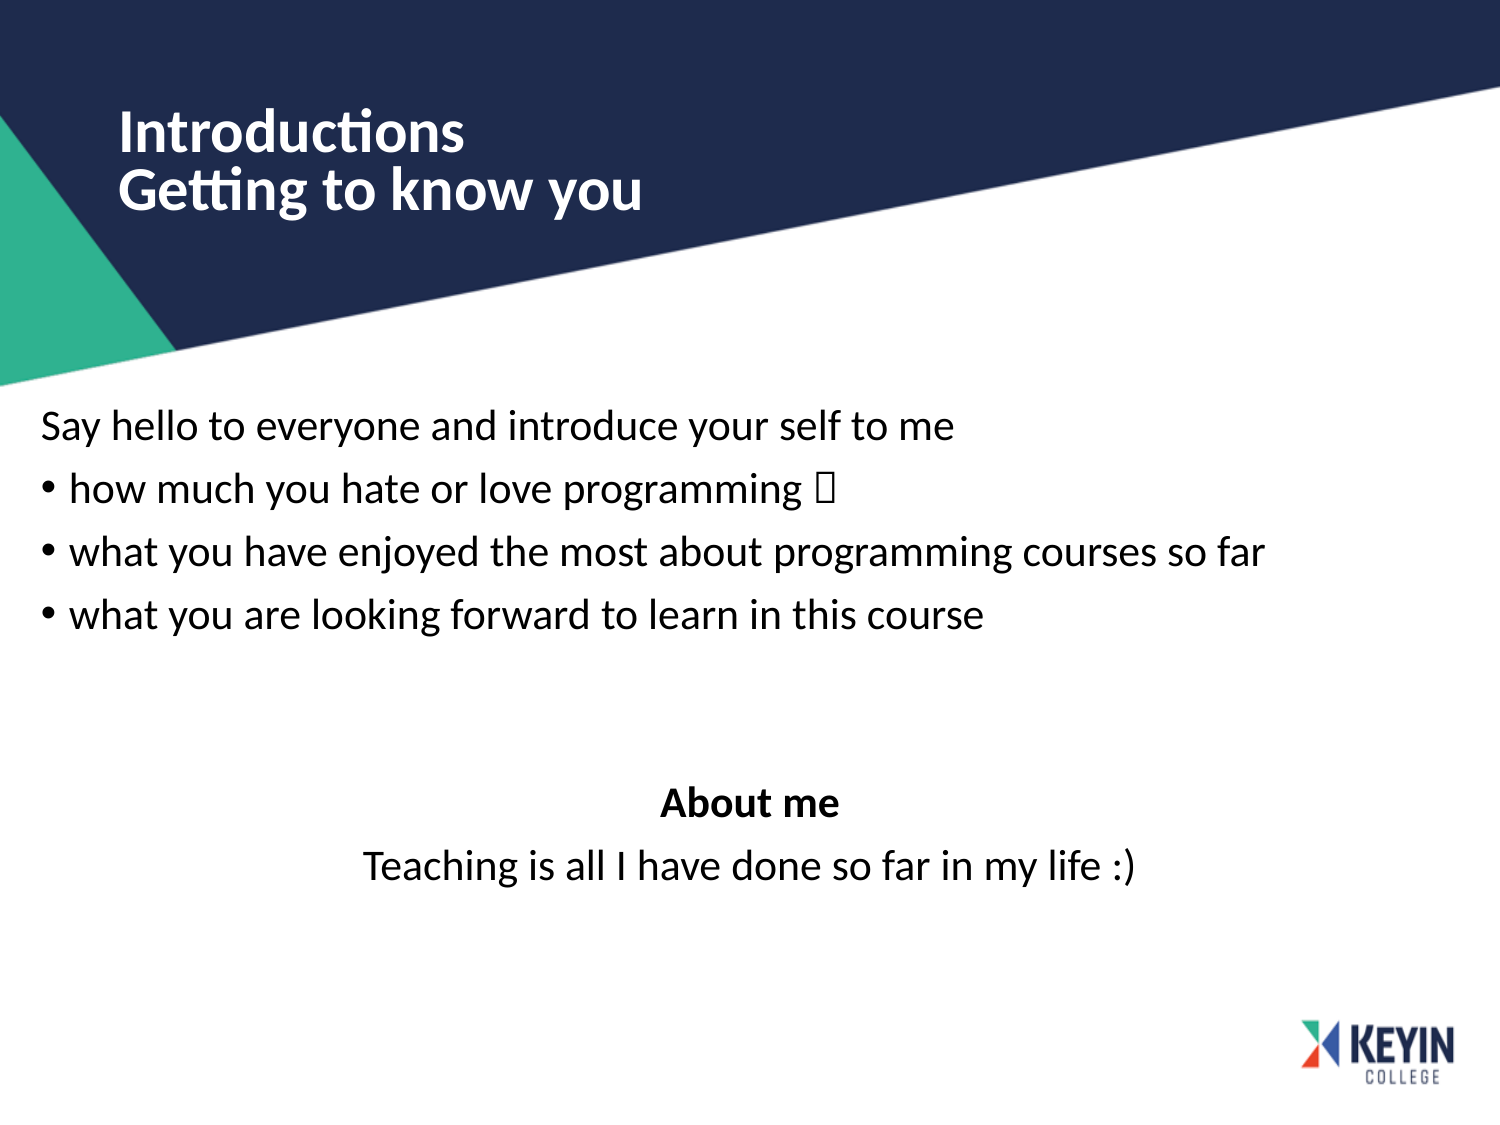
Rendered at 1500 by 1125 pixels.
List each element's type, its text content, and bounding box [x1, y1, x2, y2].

title Introductions Getting to know you [103, 50, 1500, 280]
list Say hello to everyone and introduce your self to me how much you hate or love programming  what you have enjoyed the most about programming courses so far what you are looking forward to learn in this course About me Teaching is all I have done so far in my life :) [29, 397, 1471, 1125]
picture [0, 0, 1500, 1125]
